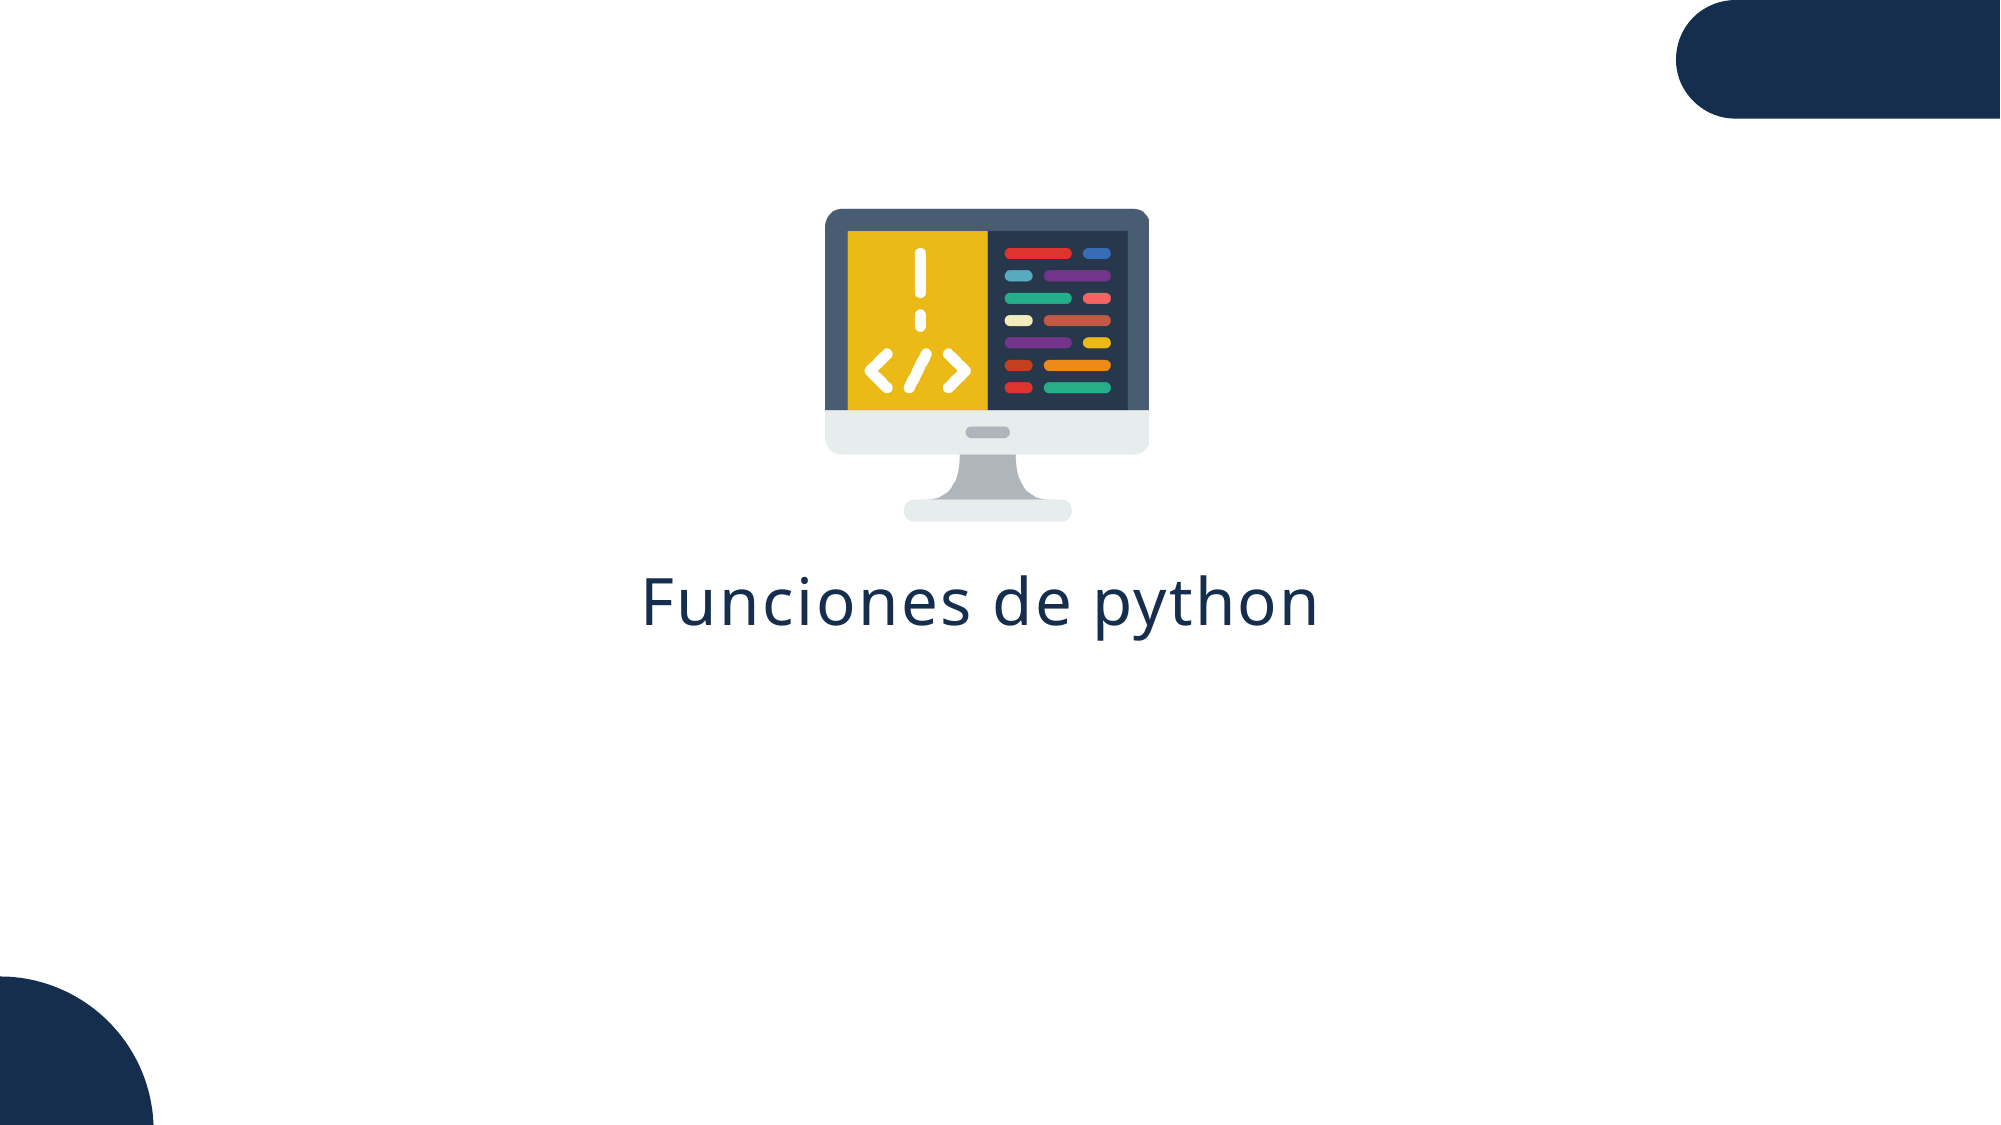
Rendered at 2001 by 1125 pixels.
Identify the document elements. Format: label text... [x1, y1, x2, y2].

title Funciones de python [638, 504, 1362, 694]
text_box [1675, 0, 2000, 119]
picture [825, 203, 1149, 526]
text_box [0, 976, 154, 1125]
